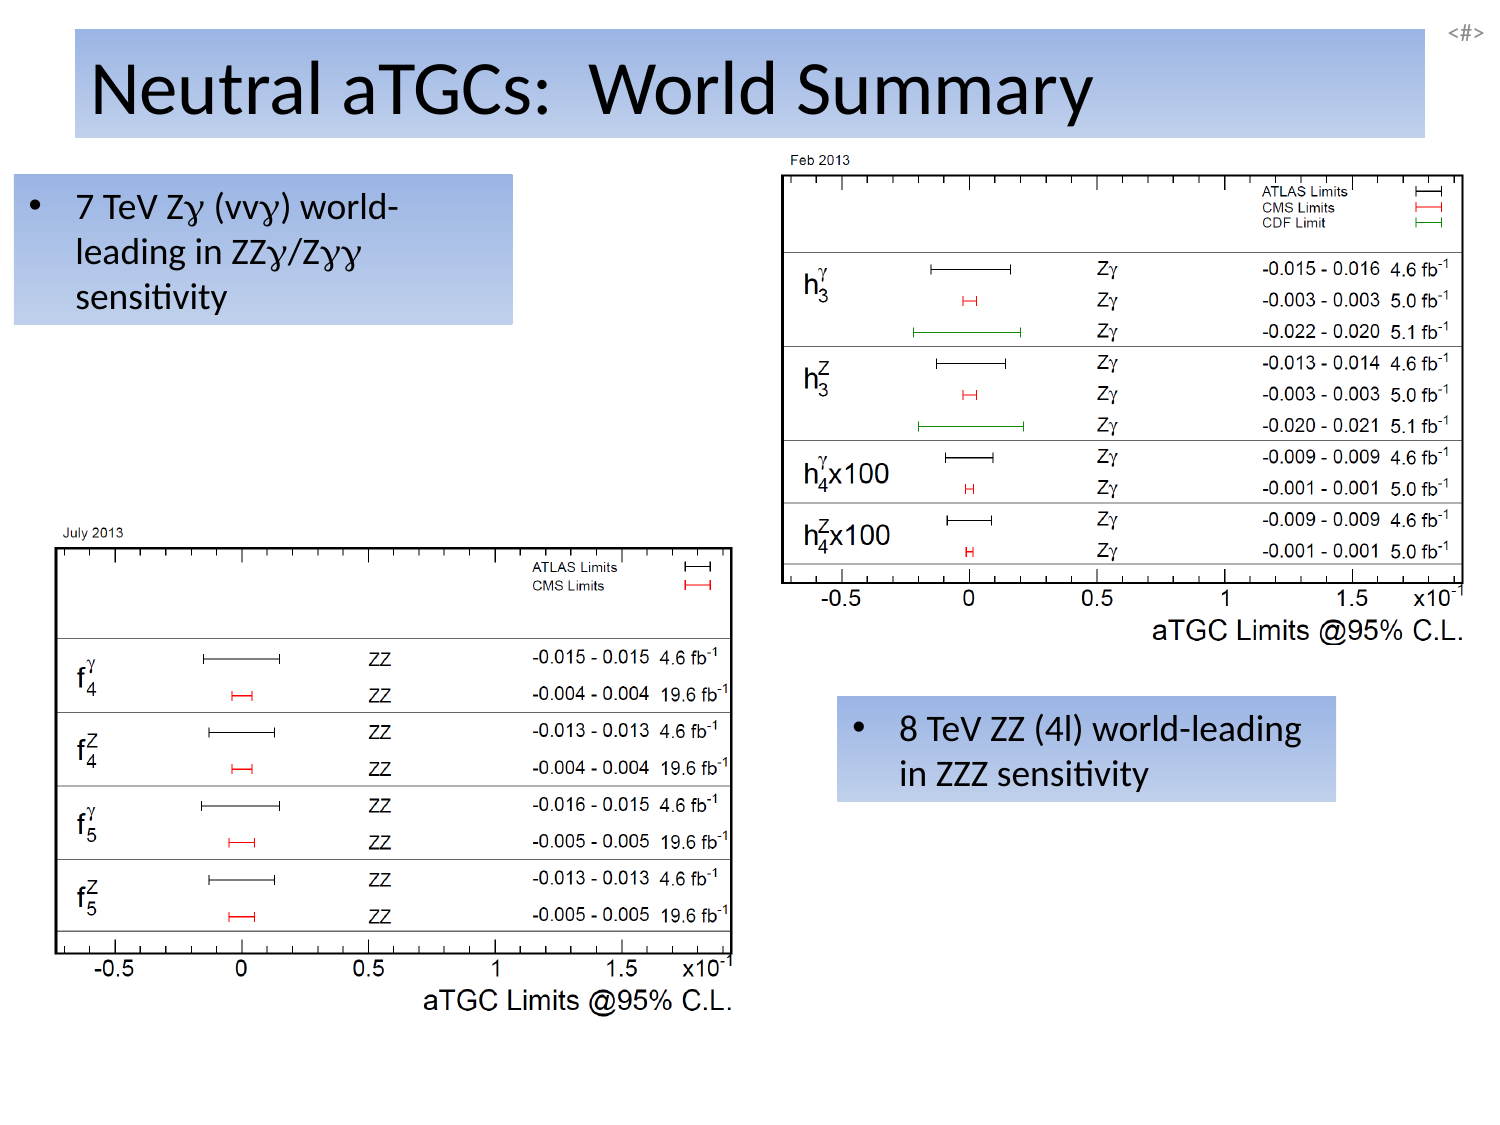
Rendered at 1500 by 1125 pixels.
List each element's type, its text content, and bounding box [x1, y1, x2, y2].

text_box 7 TeV Zg (vvg) world-leading in ZZg/Zgg sensitivity [13, 174, 513, 325]
picture [774, 149, 1470, 646]
picture [49, 524, 741, 1021]
slide_number 31 [1149, 1, 1500, 62]
title Neutral aTGCs: World Summary [75, 29, 1425, 138]
text_box 8 TeV ZZ (4l) world-leading in ZZZ sensitivity [837, 696, 1337, 802]
